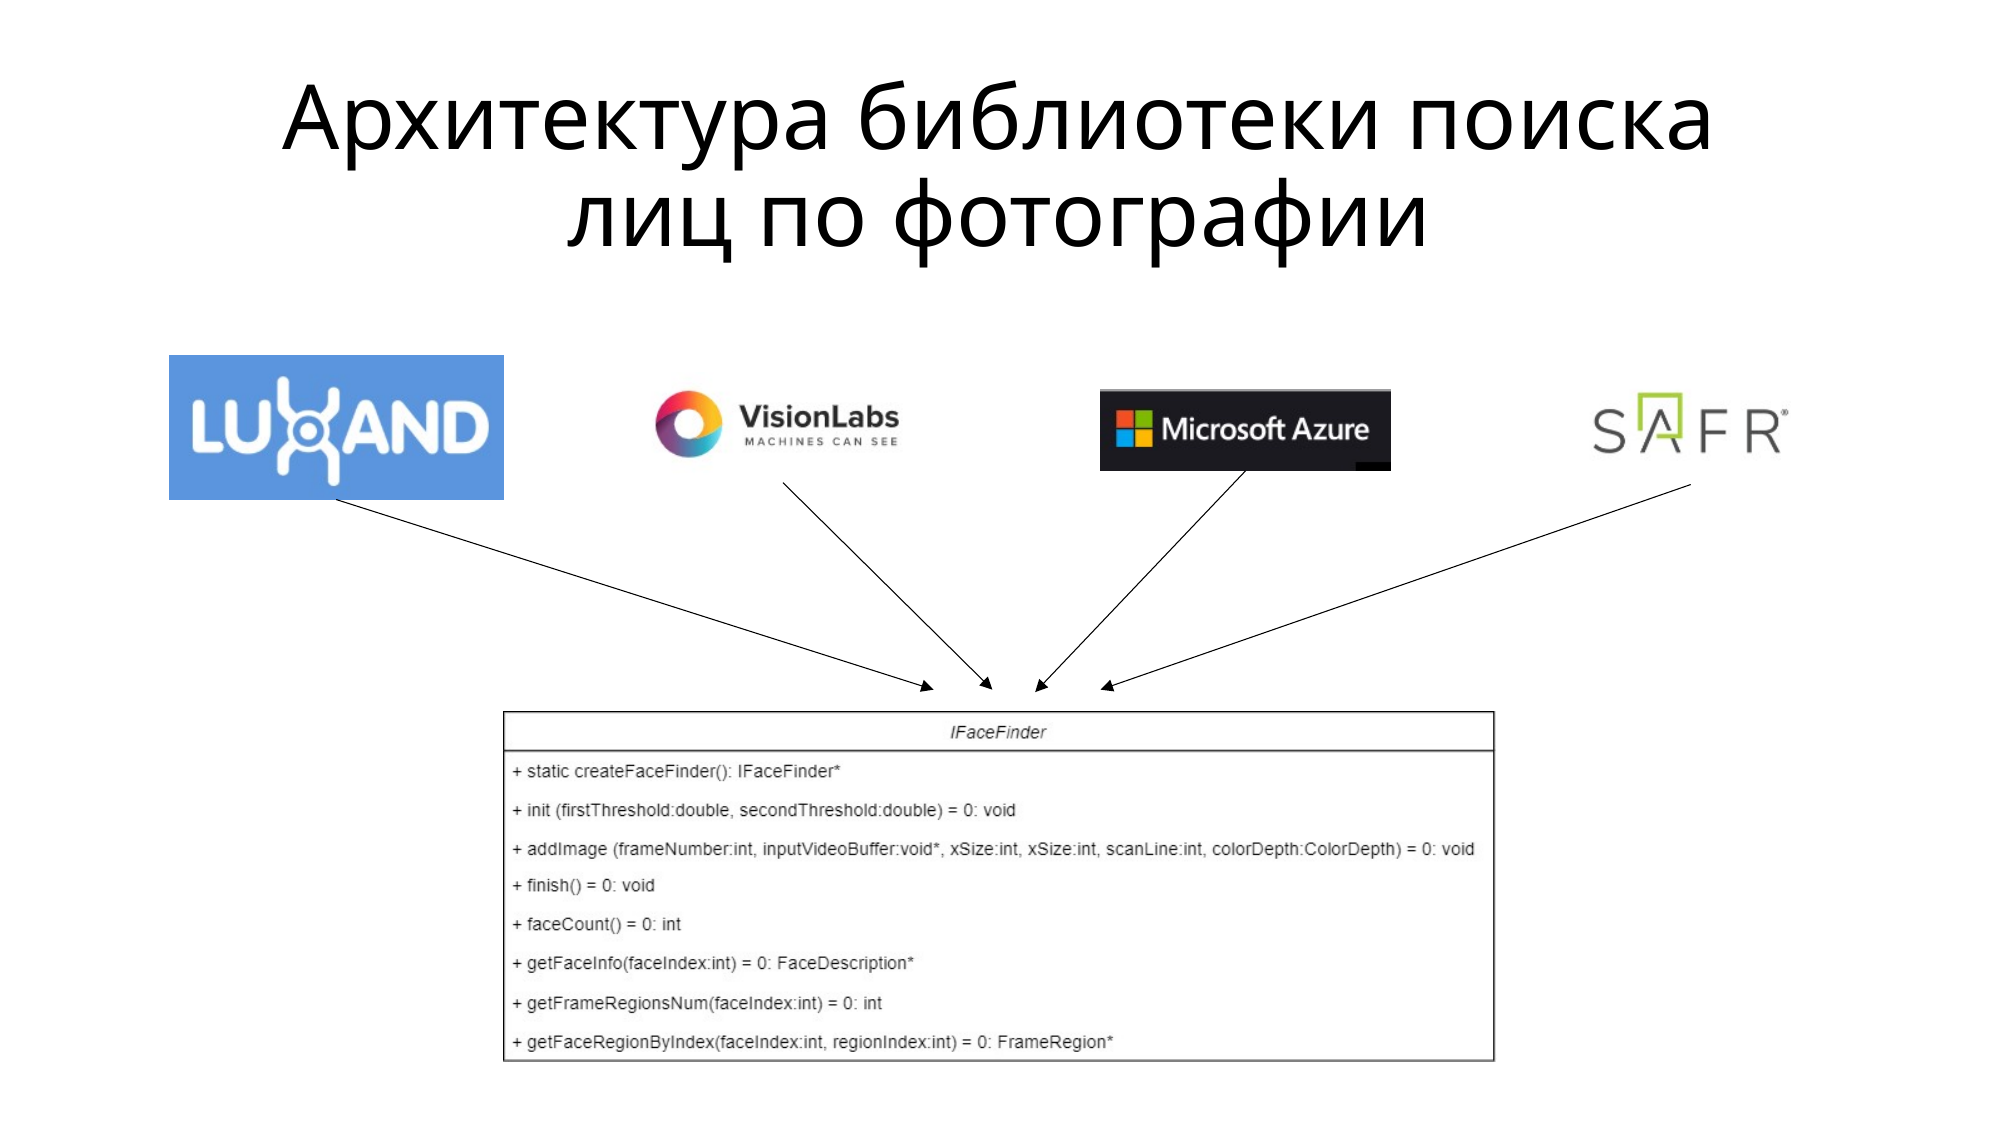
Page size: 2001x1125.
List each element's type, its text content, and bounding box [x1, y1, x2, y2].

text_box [783, 482, 993, 690]
picture [169, 355, 504, 500]
picture [632, 372, 934, 483]
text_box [336, 499, 783, 690]
picture [503, 711, 1497, 1062]
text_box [1035, 470, 1246, 693]
title Архитектура библиотеки поиска лиц по фотографии [189, 63, 1811, 274]
picture [1570, 370, 1811, 485]
picture [1100, 389, 1391, 471]
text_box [1100, 484, 1691, 690]
